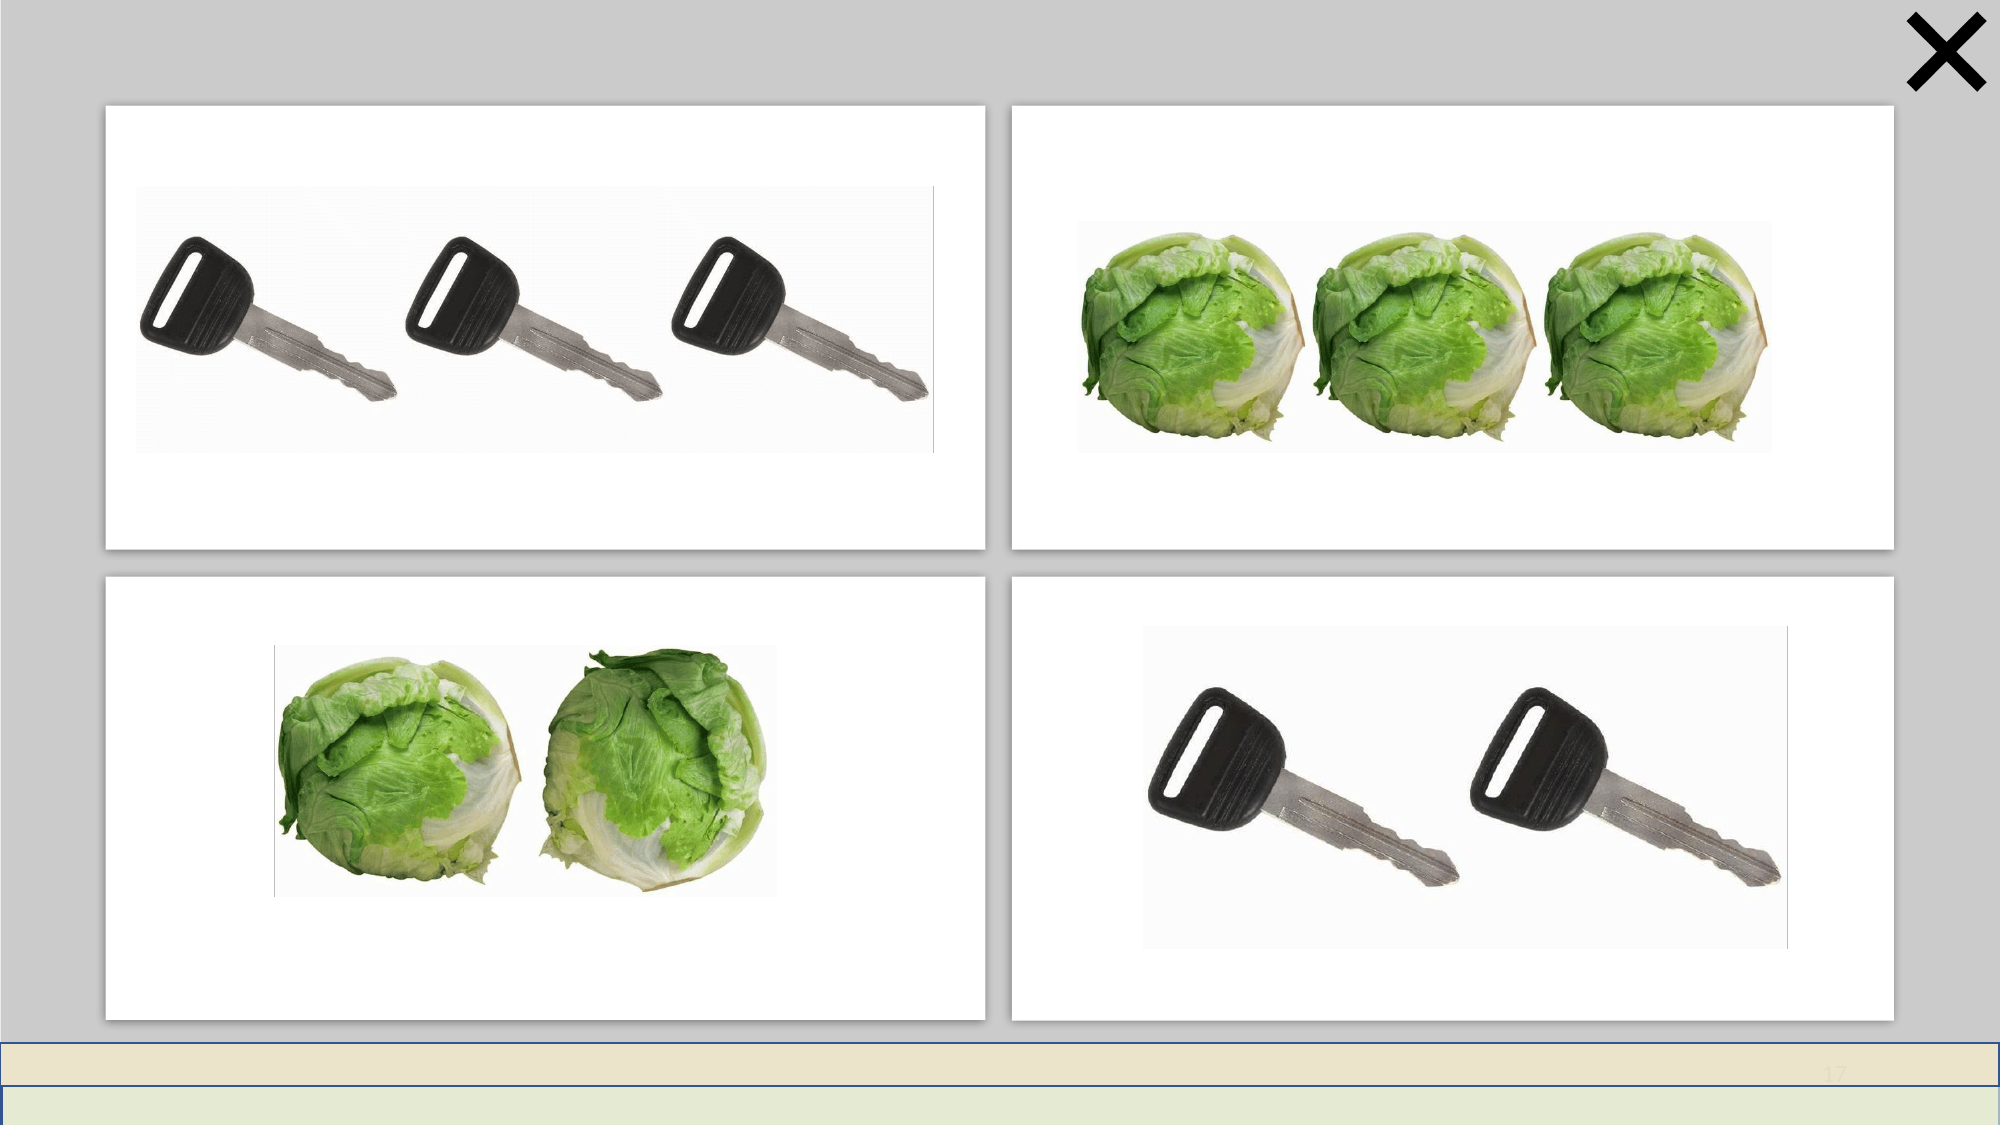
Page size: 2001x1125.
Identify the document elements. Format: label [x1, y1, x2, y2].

text_box [0, 0, 2000, 1042]
text_box [1011, 104, 1895, 551]
text_box [1011, 576, 1895, 1022]
picture [1892, 0, 2000, 106]
picture [136, 186, 934, 453]
text_box [104, 576, 986, 1021]
picture [273, 645, 777, 897]
text_box [104, 104, 986, 551]
picture [1078, 221, 1772, 453]
picture [1143, 626, 1788, 949]
text_box [0, 1085, 2000, 1125]
text_box [0, 1042, 2000, 1085]
